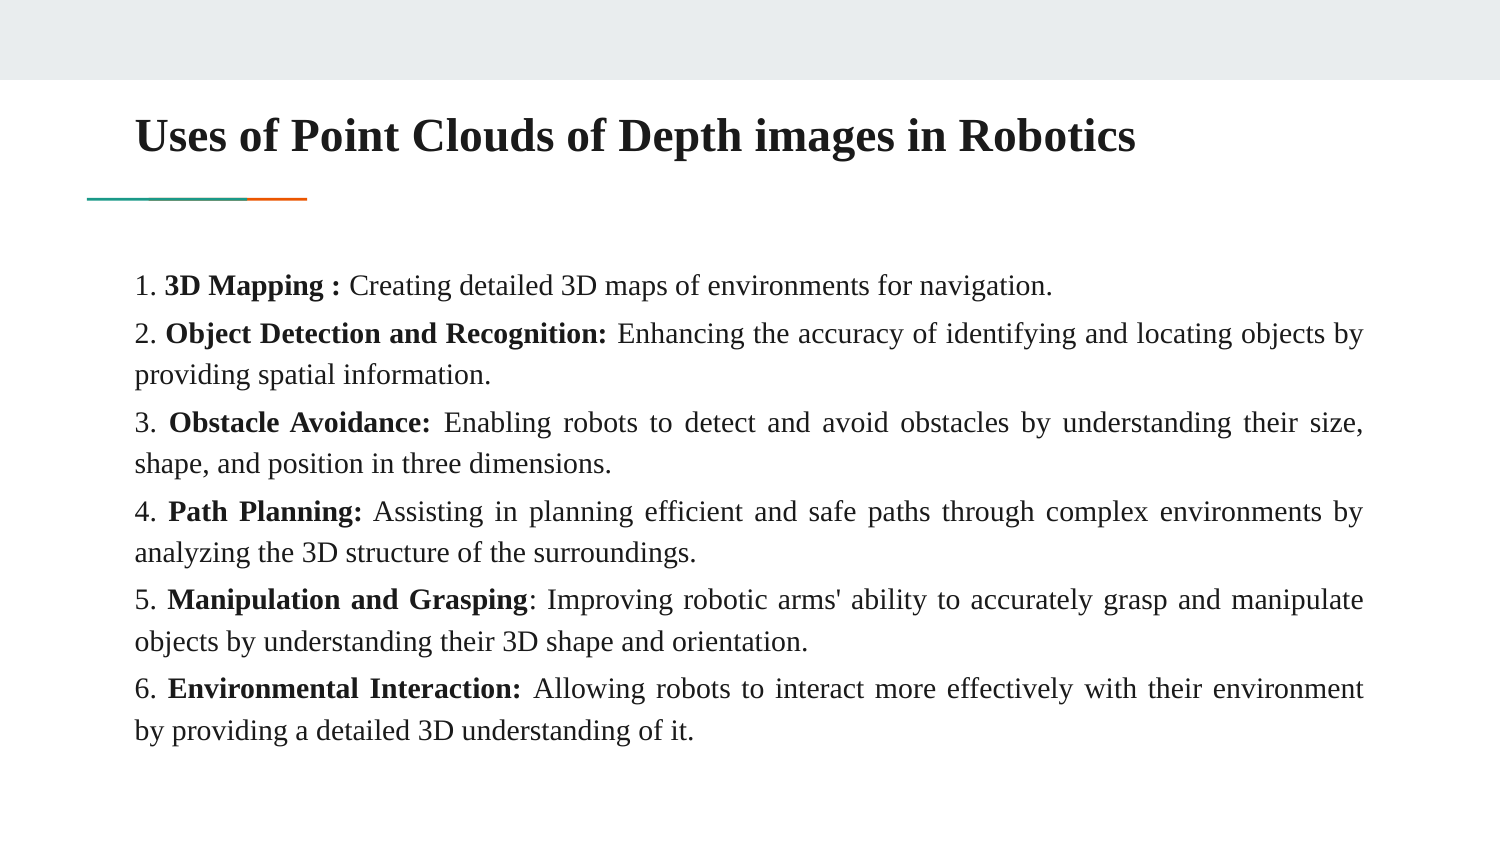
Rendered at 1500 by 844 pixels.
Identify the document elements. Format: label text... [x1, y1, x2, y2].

title Uses of Point Clouds of Depth images in Robotics [119, 88, 1381, 177]
list 1. 3D Mapping : Creating detailed 3D maps of environments for navigation. 2. Object Detection and Recognition: Enhancing the accuracy of identifying and locating objects by providing spatial information. 3. Obstacle Avoidance: Enabling robots to detect and avoid obstacles by understanding their size, shape, and position in three dimensions. 4. Path Planning: Assisting in planning efficient and safe paths through complex environments by analyzing the 3D structure of the surroundings. 5. Manipulation and Grasping: Improving robotic arms' ability to accurately grasp and manipulate objects by understanding their 3D shape and orientation. 6. Environmental Interaction: Allowing robots to interact more effectively with their environment by providing a detailed 3D understanding of it. [119, 245, 1381, 769]
